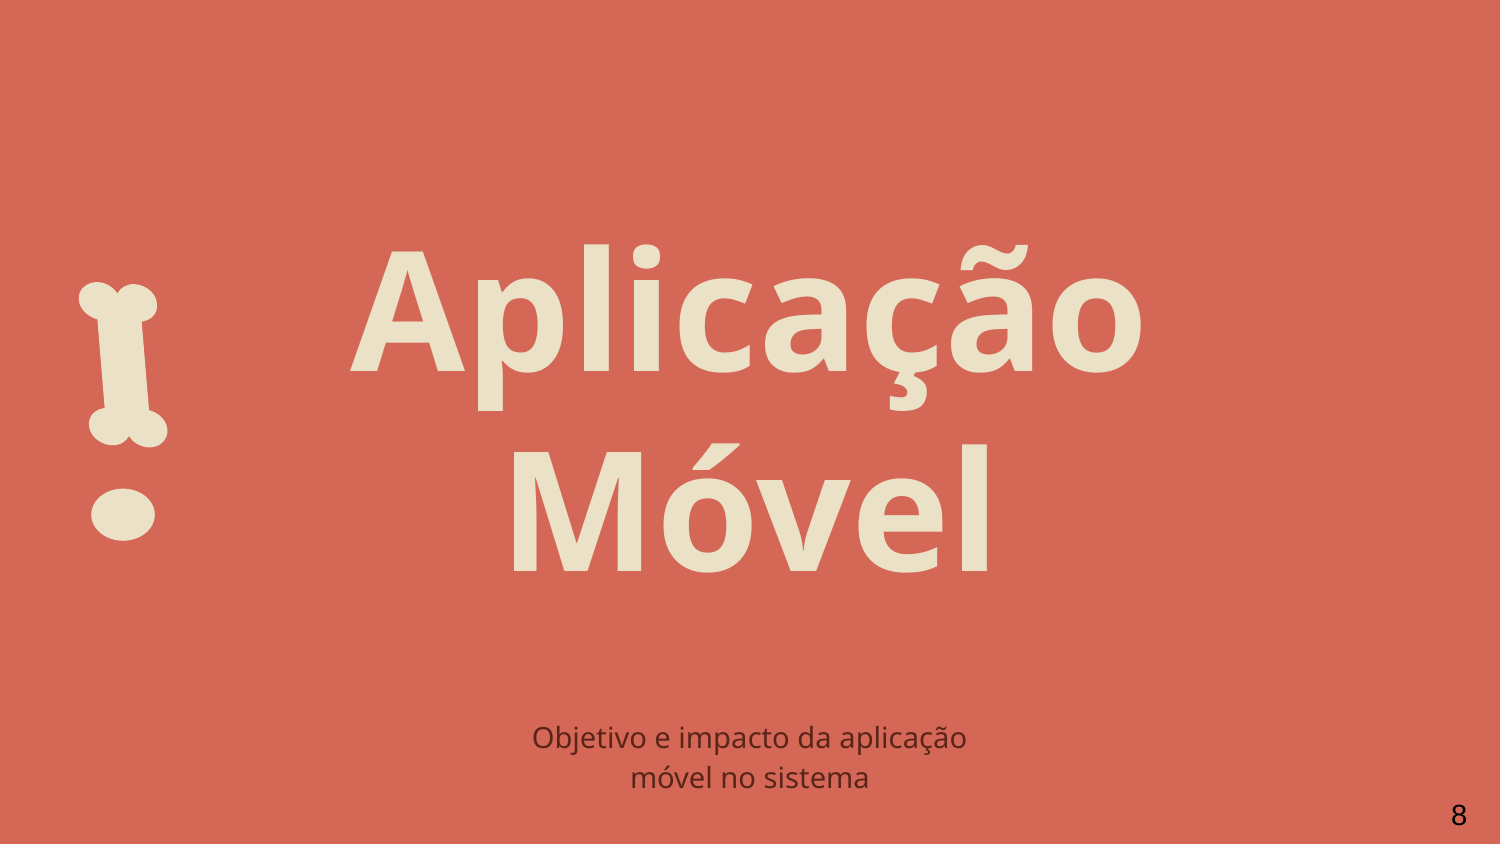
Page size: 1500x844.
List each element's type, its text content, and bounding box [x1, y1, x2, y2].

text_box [24, 267, 222, 541]
text_box 8 [1436, 788, 1483, 839]
subtitle Objetivo e impacto da aplicação móvel no sistema [473, 698, 1027, 803]
title Aplicação Móvel [196, 114, 1304, 695]
